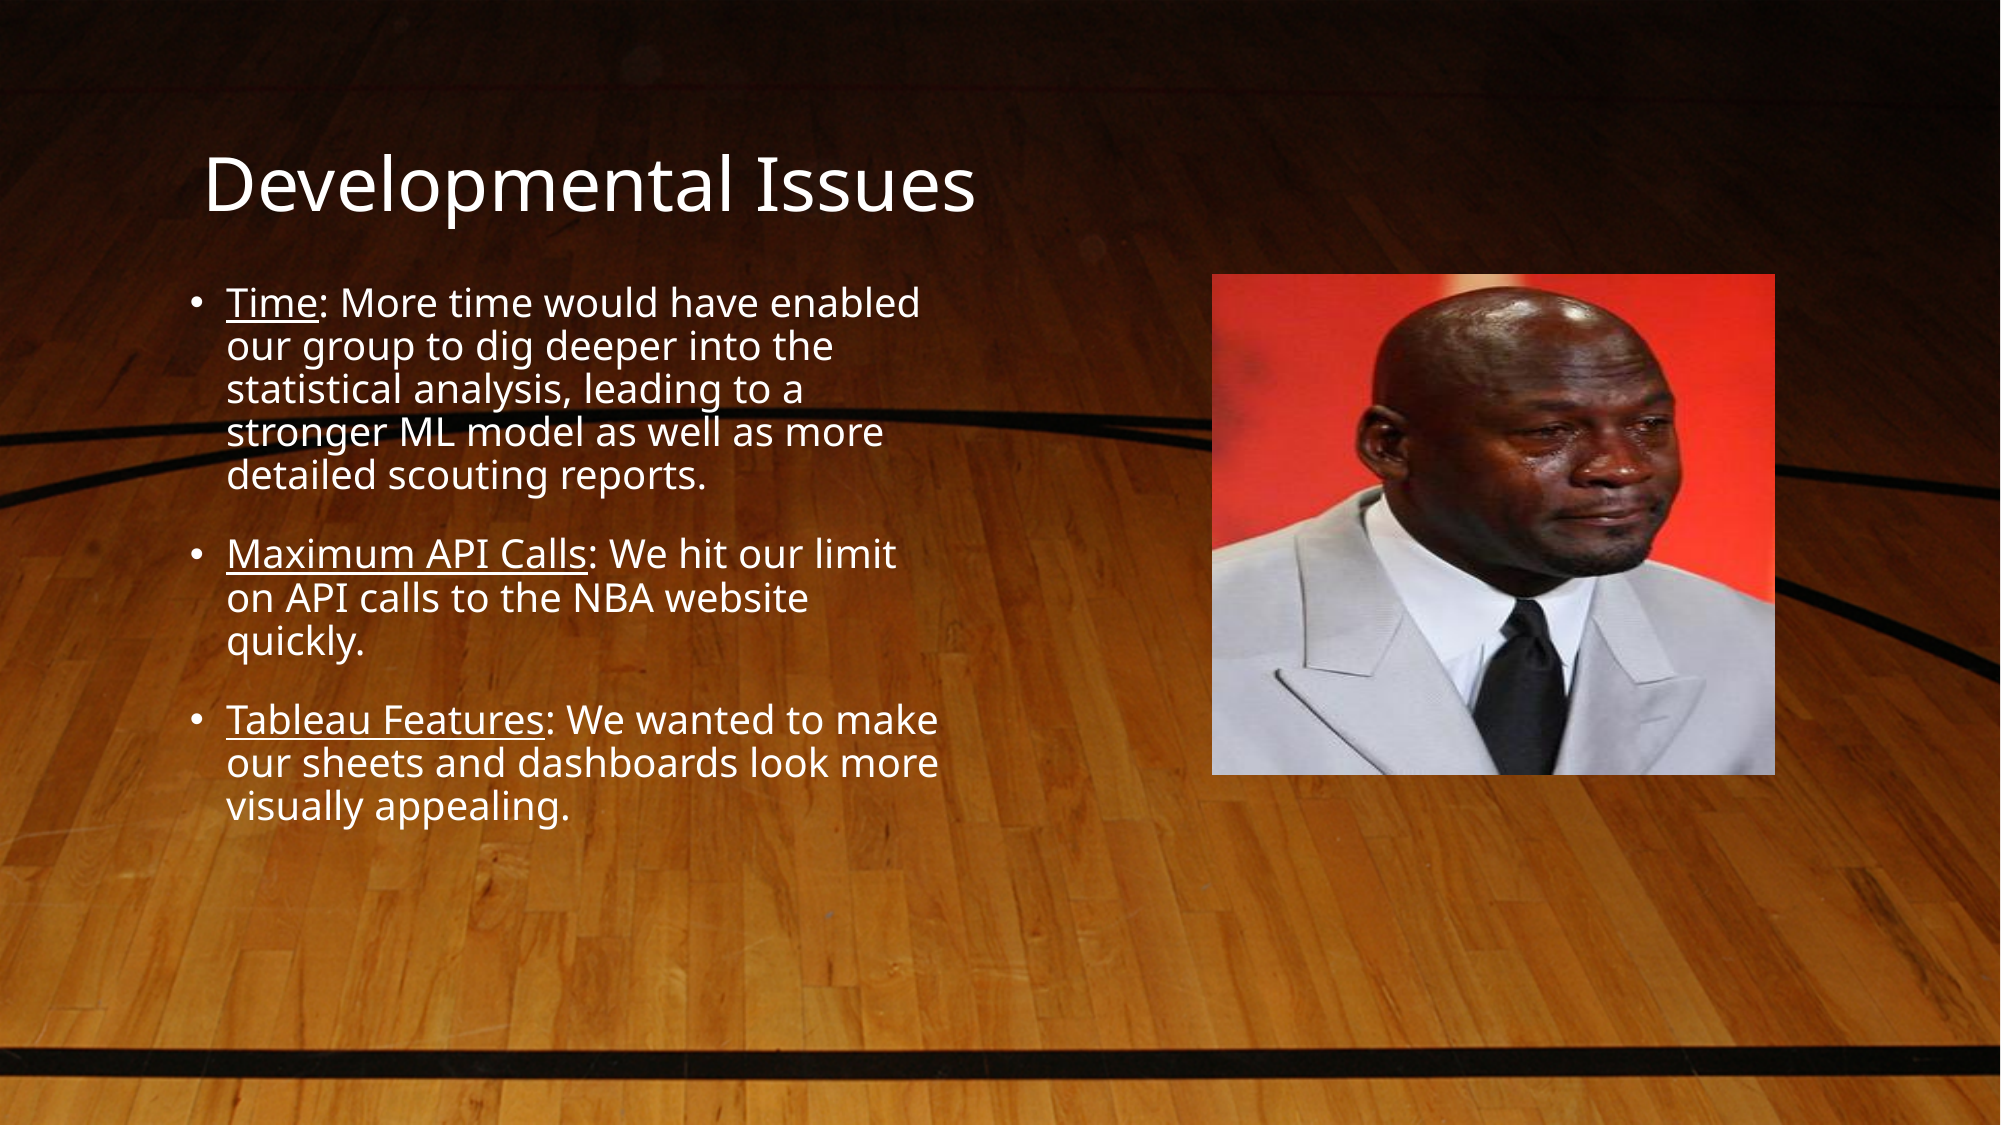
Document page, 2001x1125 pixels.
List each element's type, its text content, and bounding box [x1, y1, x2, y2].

title Developmental Issues [187, 47, 1838, 235]
list Time: More time would have enabled our group to dig deeper into the statistical analysis, leading to a stronger ML model as well as more detailed scouting reports. Maximum API Calls: We hit our limit on API calls to the NBA website quickly. Tableau Features: We wanted to make our sheets and dashboards look more visually appealing. [174, 275, 970, 838]
picture [0, 0, 2001, 1125]
